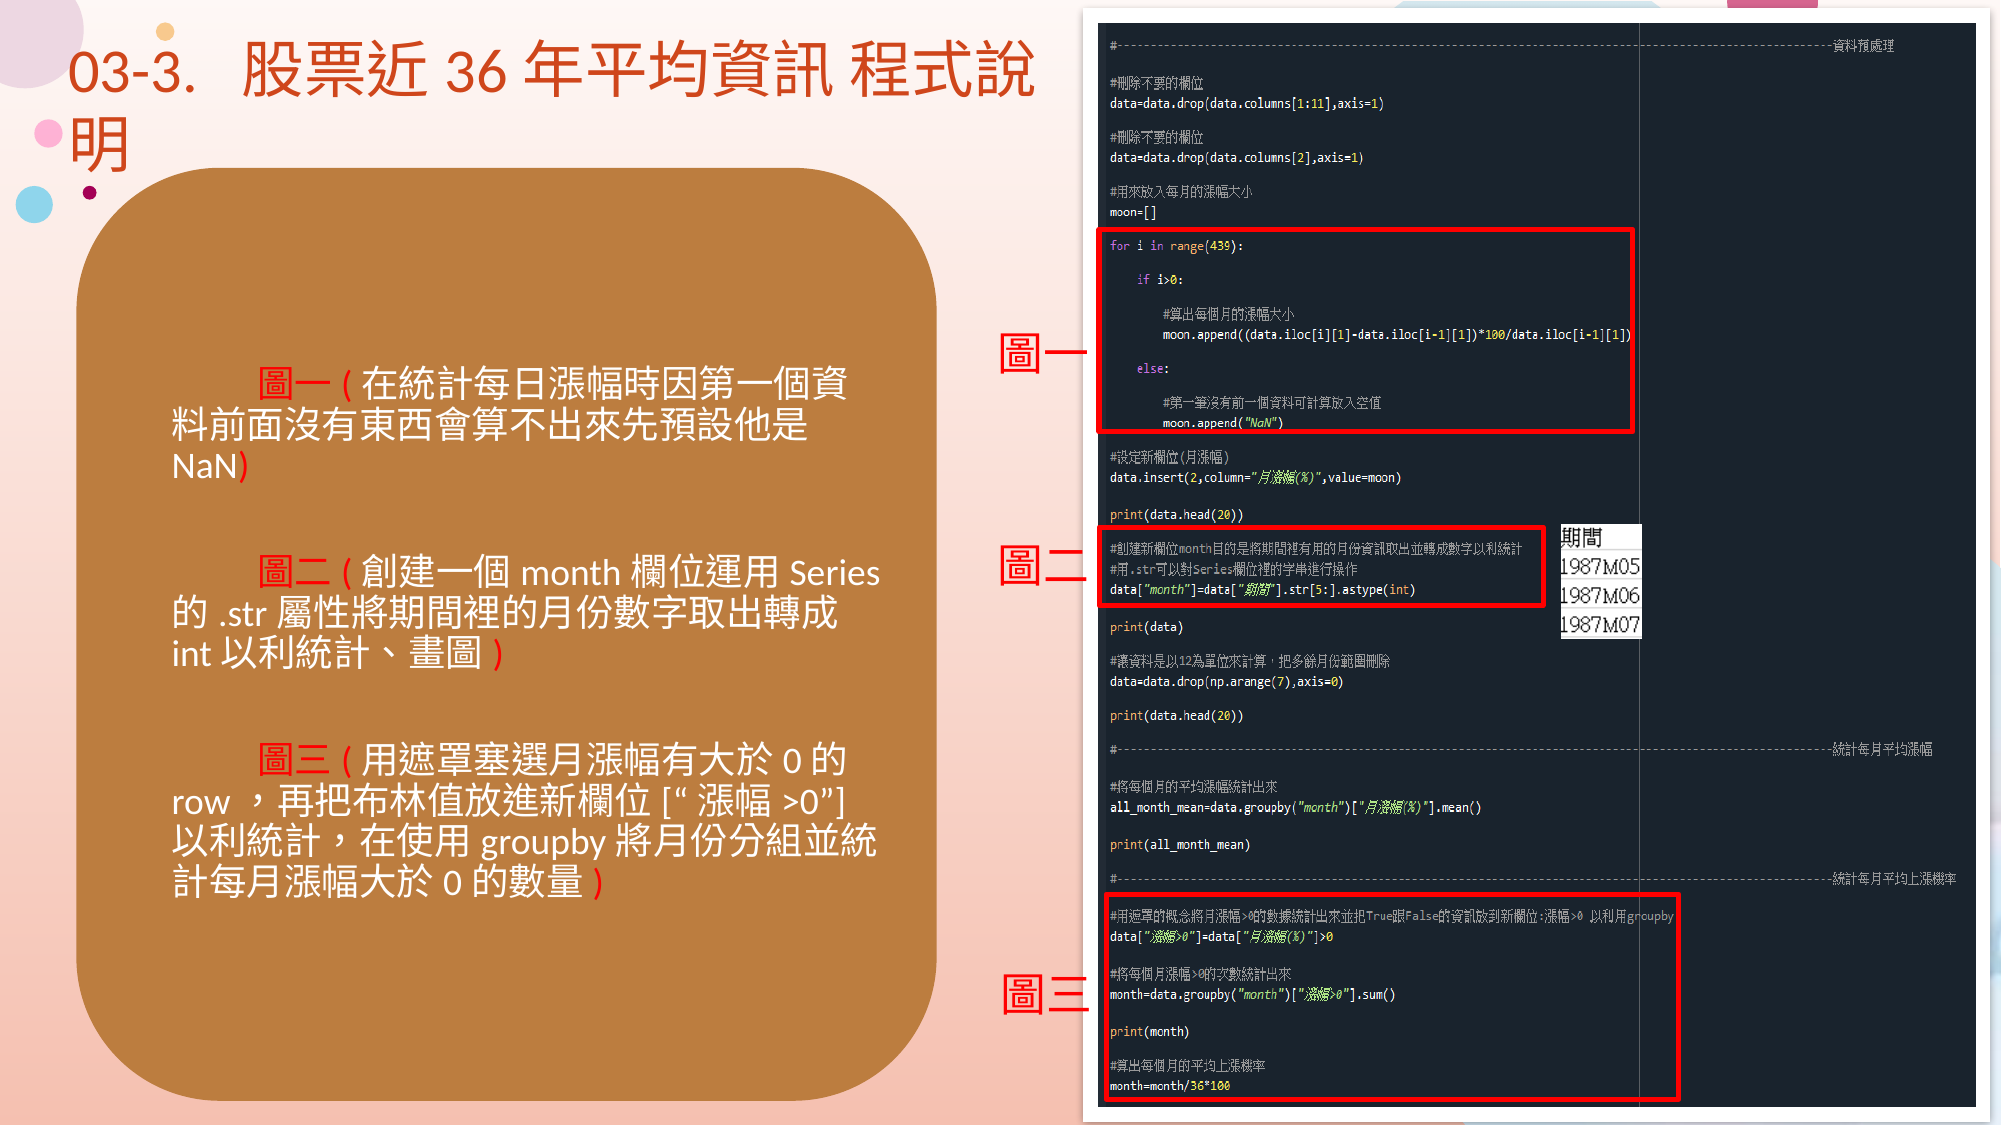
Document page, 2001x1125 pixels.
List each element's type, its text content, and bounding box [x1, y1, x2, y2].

text_box 圖三 [986, 958, 1097, 1029]
text_box 圖二 [983, 529, 1097, 600]
text_box 03-3. 股票近36年平均資訊 程式說明 [53, 22, 1080, 188]
picture [1097, 1, 2001, 1125]
text_box 圖一 [983, 317, 1097, 387]
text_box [76, 120, 937, 1112]
